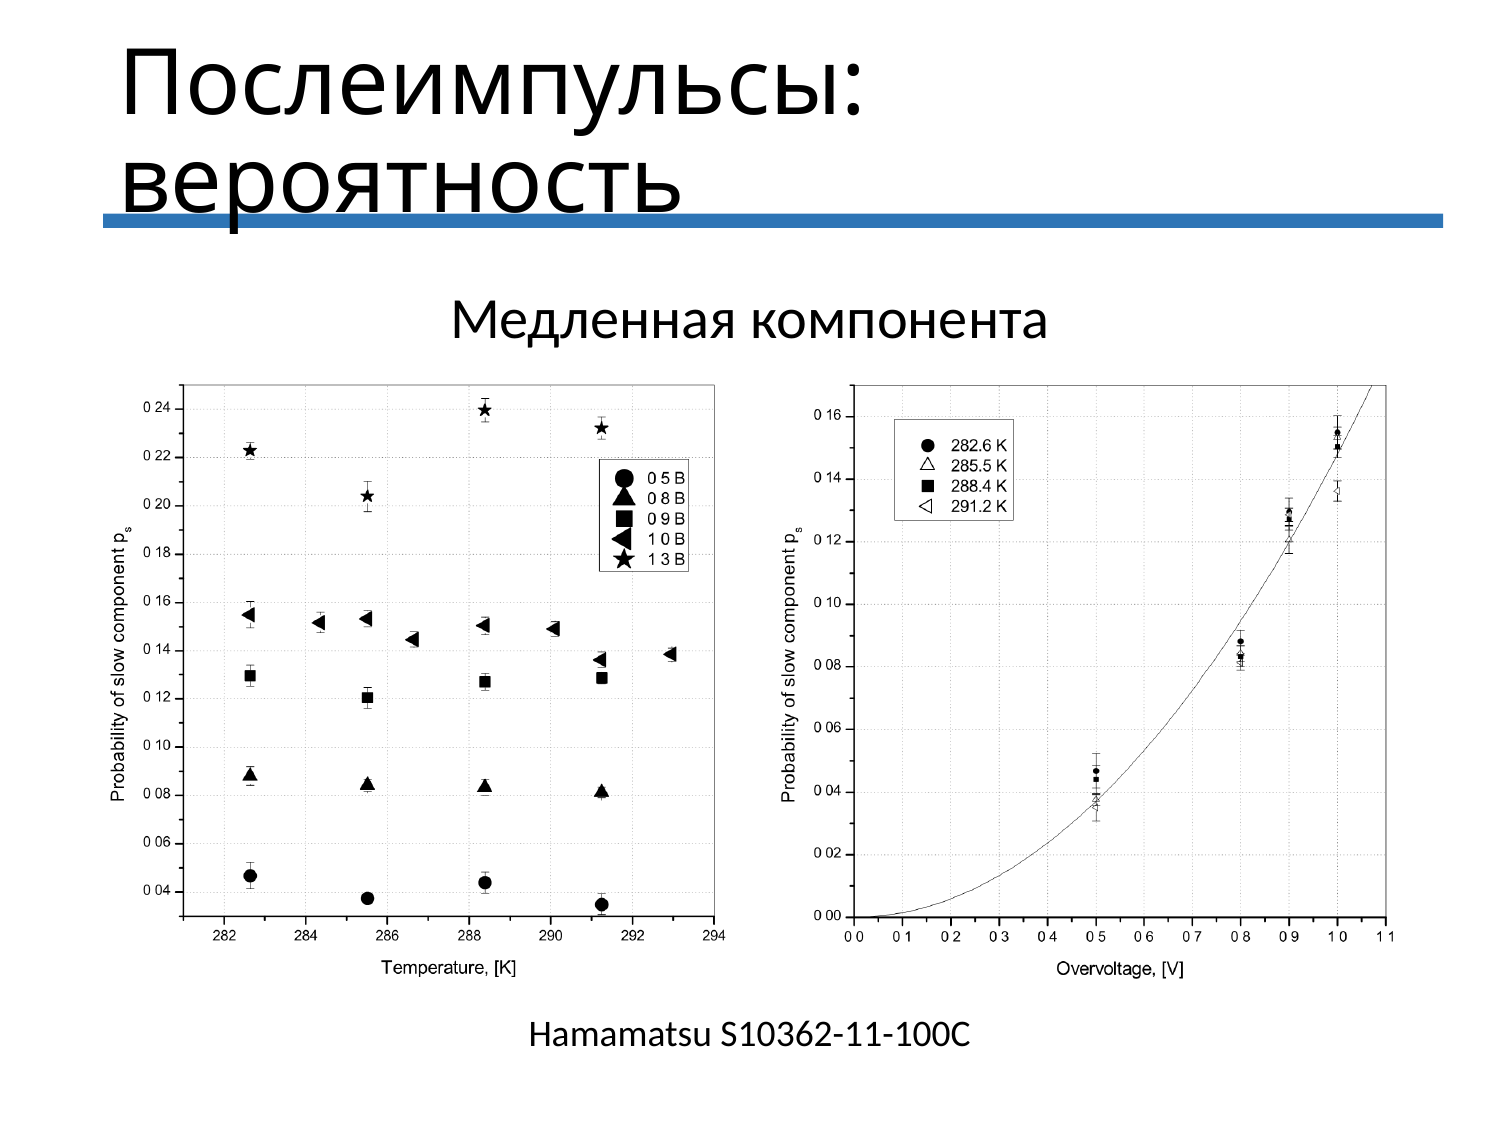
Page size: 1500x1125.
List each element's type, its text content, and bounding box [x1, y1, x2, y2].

picture [777, 379, 1397, 981]
text_box Медленная компонента [376, 272, 1124, 358]
picture [103, 379, 729, 981]
title Послеимпульсы: вероятность [103, 59, 1397, 208]
text_box Hamamatsu S10362-11-100C [513, 1001, 987, 1062]
